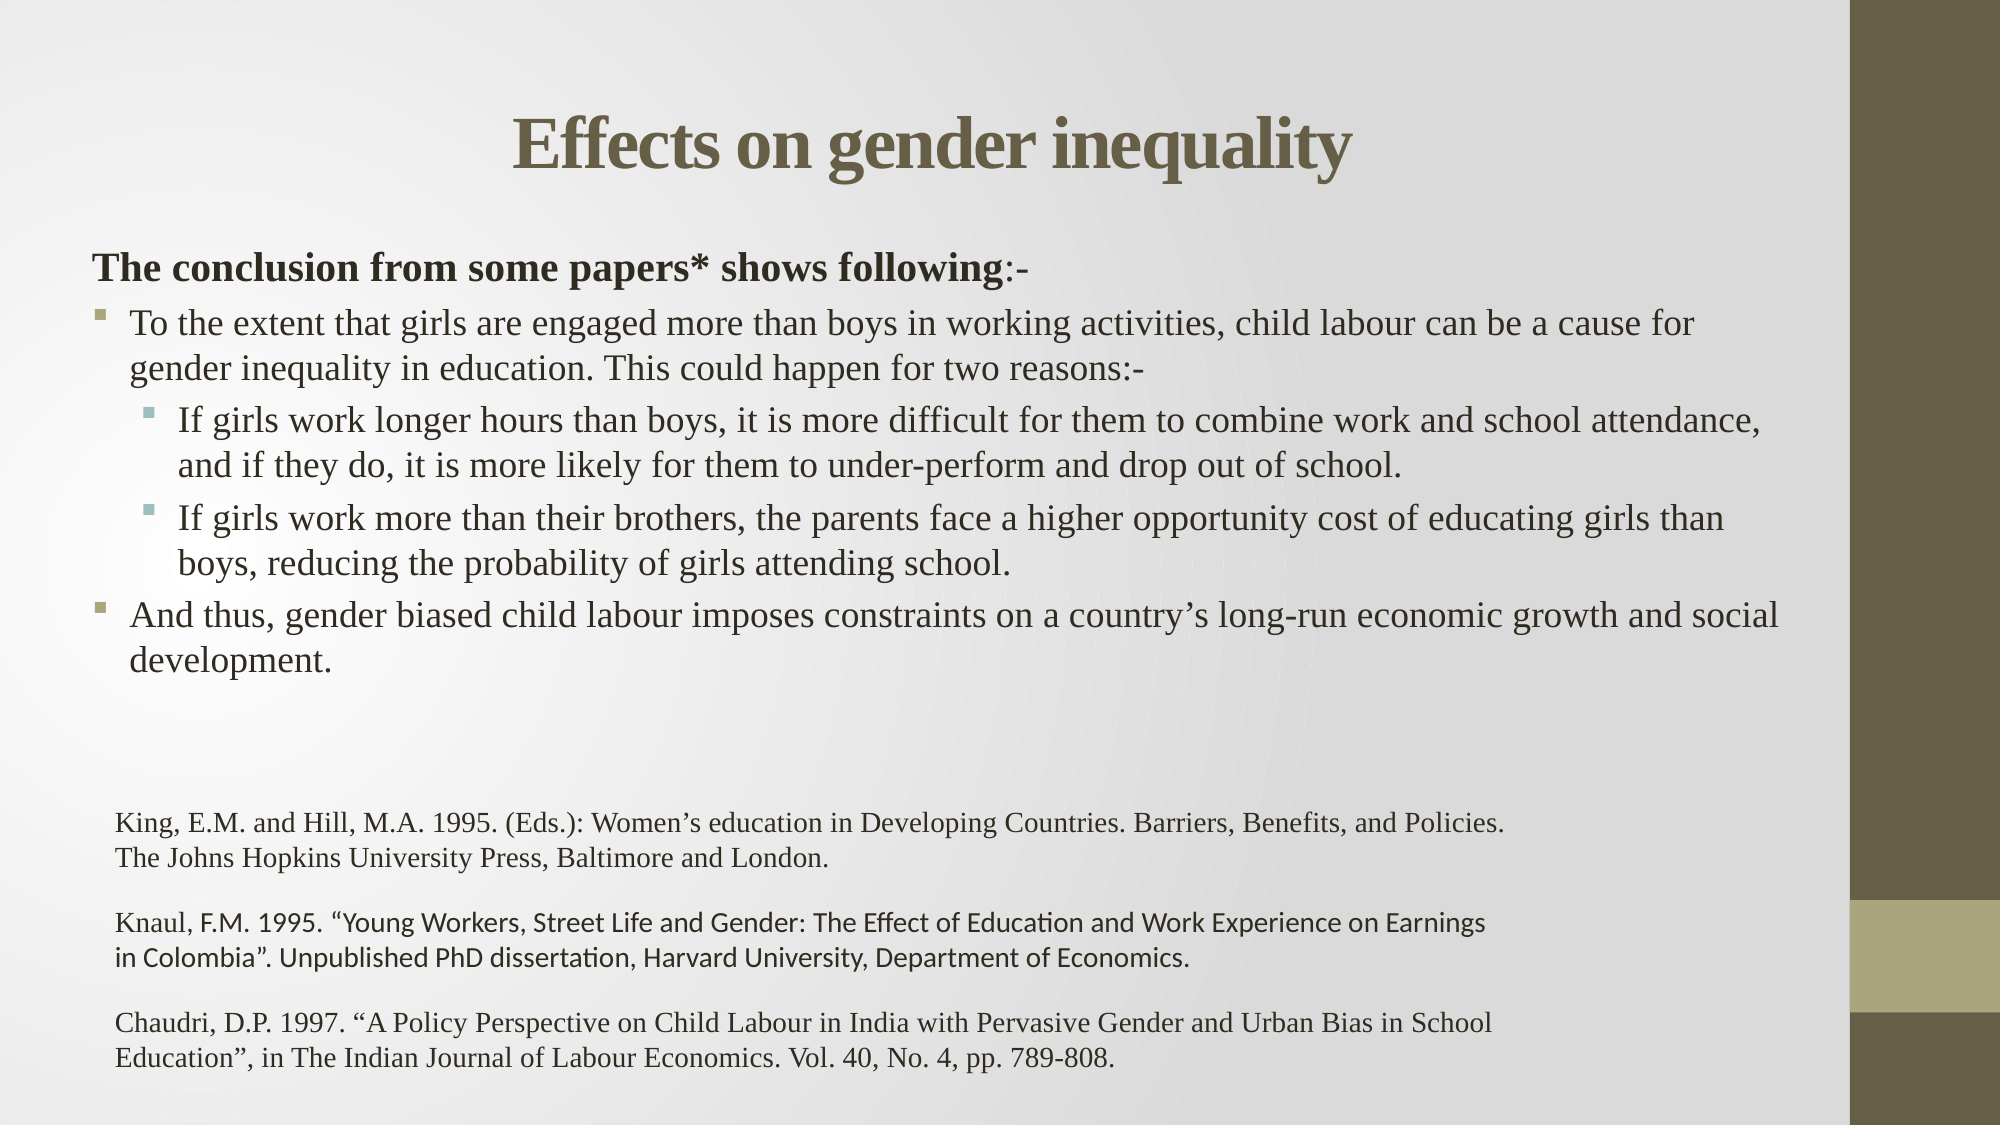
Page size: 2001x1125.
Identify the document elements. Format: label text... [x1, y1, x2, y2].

list The conclusion from some papers* shows following:- To the extent that girls are engaged more than boys in working activities, child labour can be a cause for gender inequality in education. This could happen for two reasons:- If girls work longer hours than boys, it is more difficult for them to combine work and school attendance, and if they do, it is more likely for them to under-perform and drop out of school. If girls work more than their brothers, the parents face a higher opportunity cost of educating girls than boys, reducing the probability of girls attending school. And thus, gender biased child labour imposes constraints on a country’s long-run economic growth and social development. [57, 232, 1809, 766]
title Effects on gender inequality [99, 45, 1767, 232]
text_box Knaul, F.M. 1995. “Young Workers, Street Life and Gender: The Effect of Education and Work Experience on Earnings in Colombia”. Unpublished PhD dissertation, Harvard University, Department of Economics. [99, 895, 1911, 981]
text_box Chaudri, D.P. 1997. “A Policy Perspective on Child Labour in India with Pervasive Gender and Urban Bias in School Education”, in The Indian Journal of Labour Economics. Vol. 40, No. 4, pp. 789-808. [99, 995, 1911, 1081]
text_box King, E.M. and Hill, M.A. 1995. (Eds.): Women’s education in Developing Countries. Barriers, Benefits, and Policies. The Johns Hopkins University Press, Baltimore and London. [99, 795, 1911, 881]
